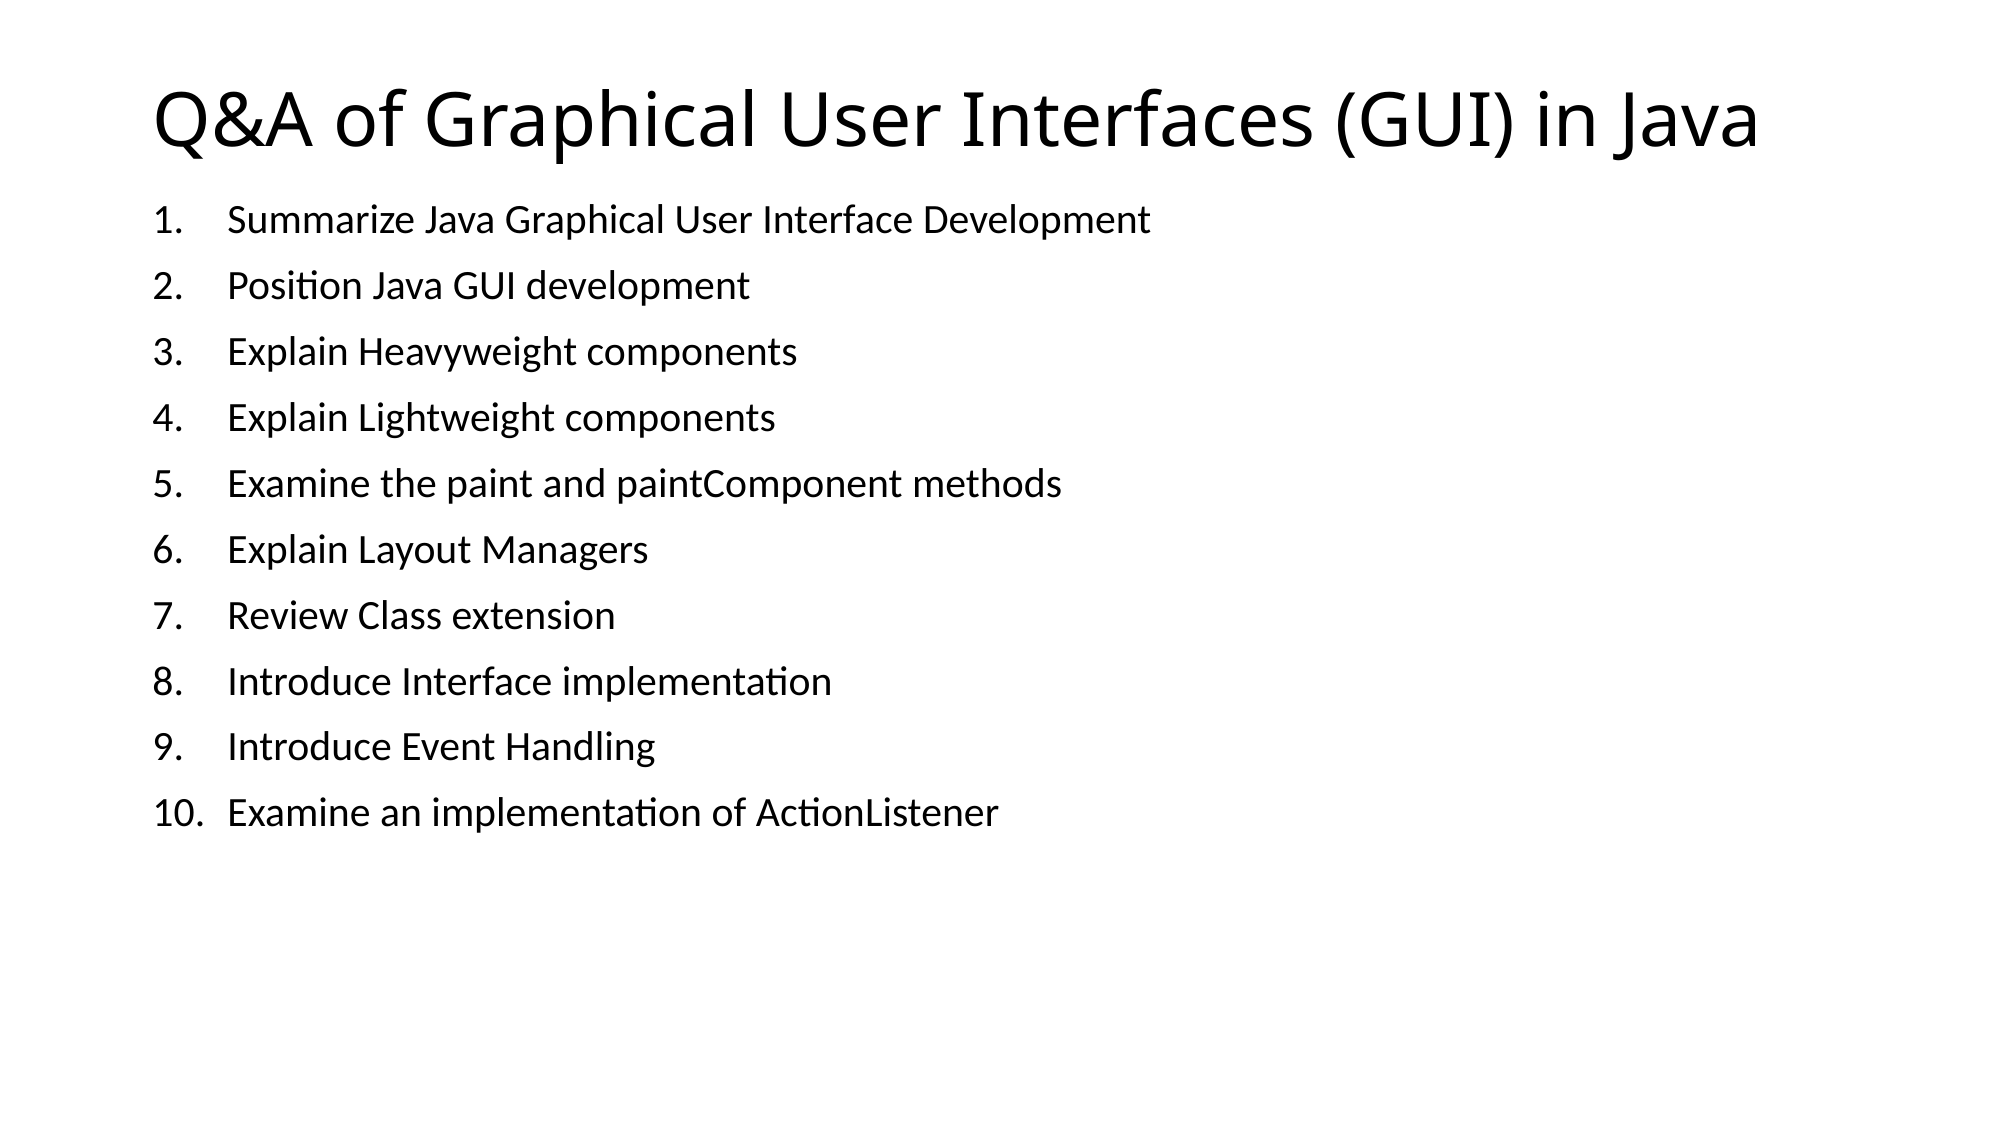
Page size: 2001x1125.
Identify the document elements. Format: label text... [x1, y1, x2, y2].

list Summarize Java Graphical User Interface Development Position Java GUI development Explain Heavyweight components Explain Lightweight components Examine the paint and paintComponent methods Explain Layout Managers Review Class extension Introduce Interface implementation Introduce Event Handling Examine an implementation of ActionListener [137, 190, 1896, 1087]
title Q&A of Graphical User Interfaces (GUI) in Java [137, 59, 1863, 185]
